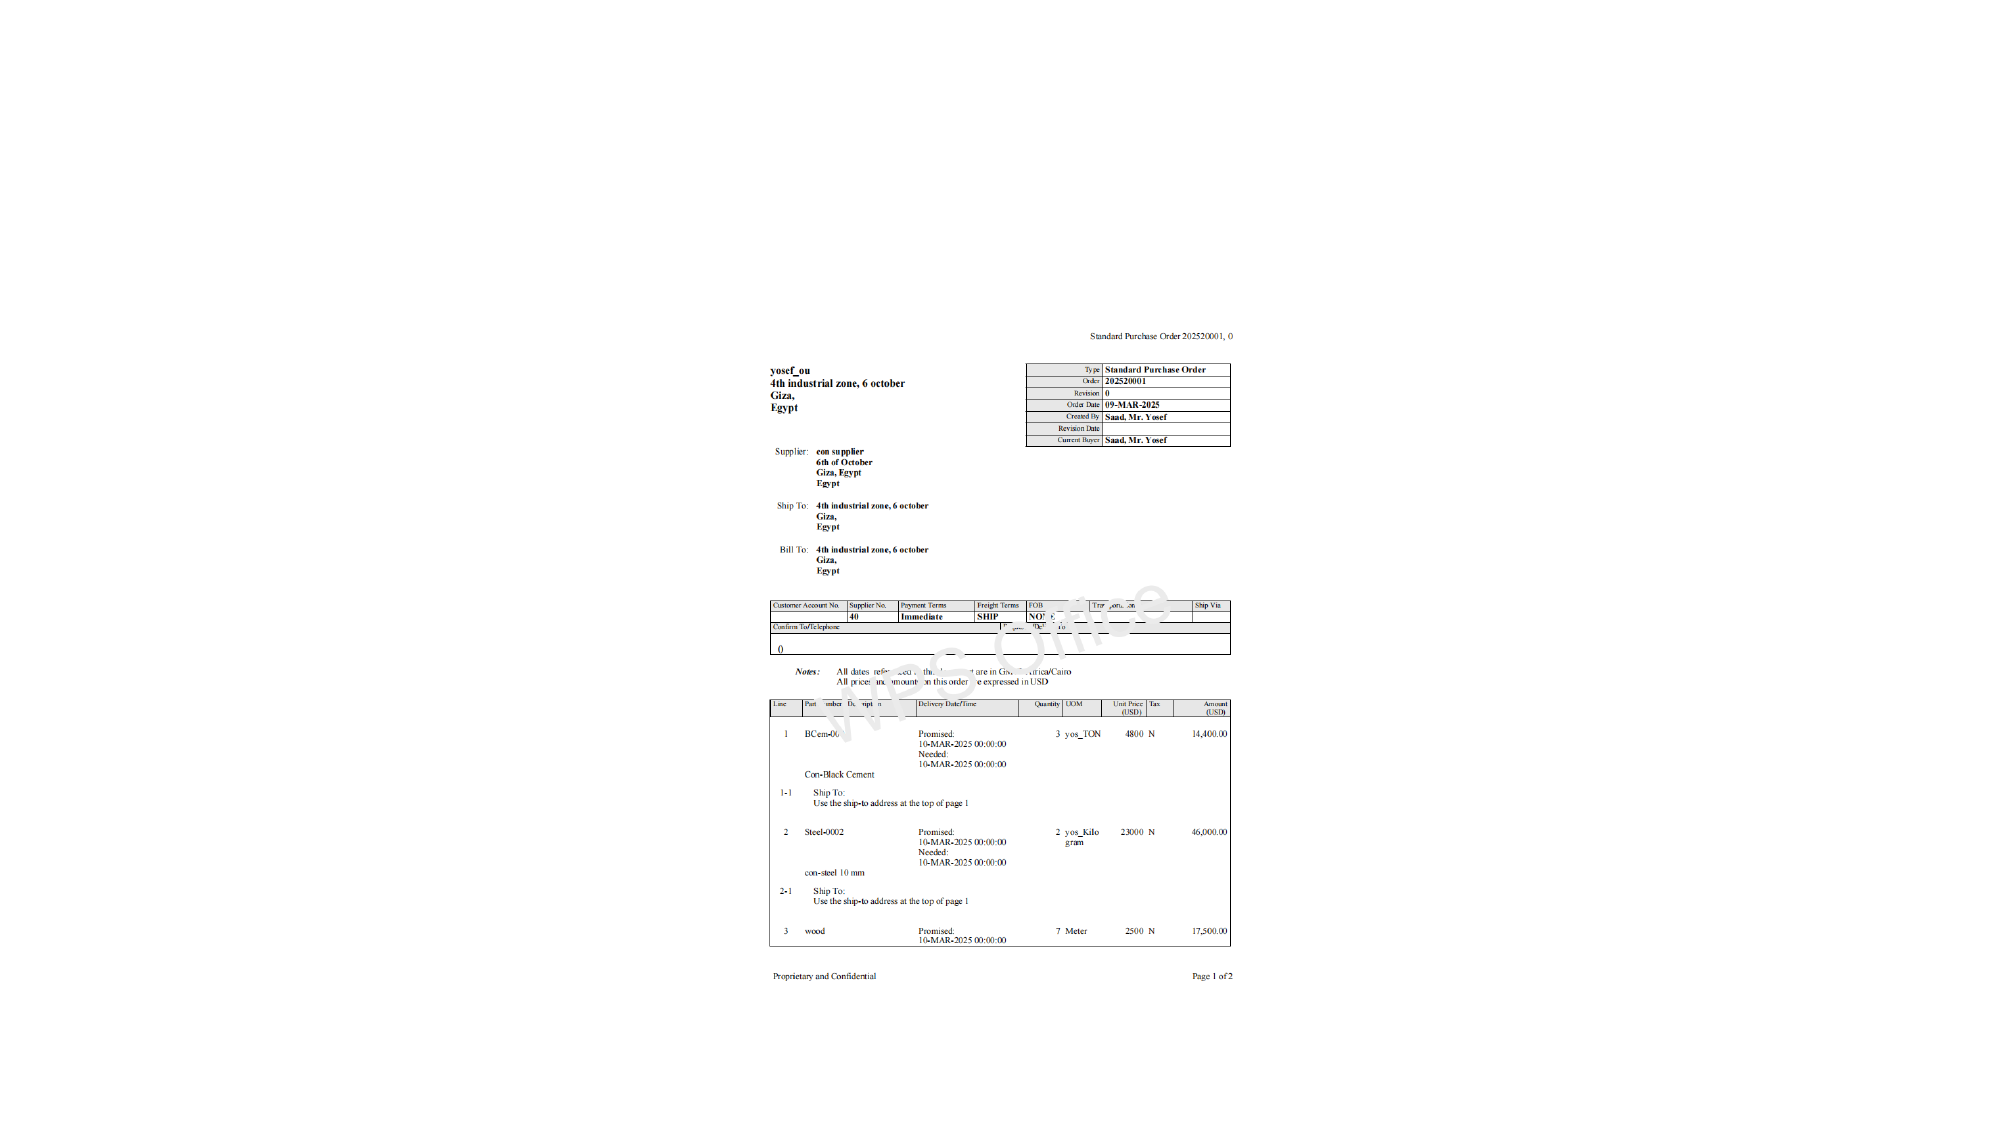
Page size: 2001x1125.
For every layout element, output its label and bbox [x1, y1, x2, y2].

list [724, 299, 1276, 1014]
